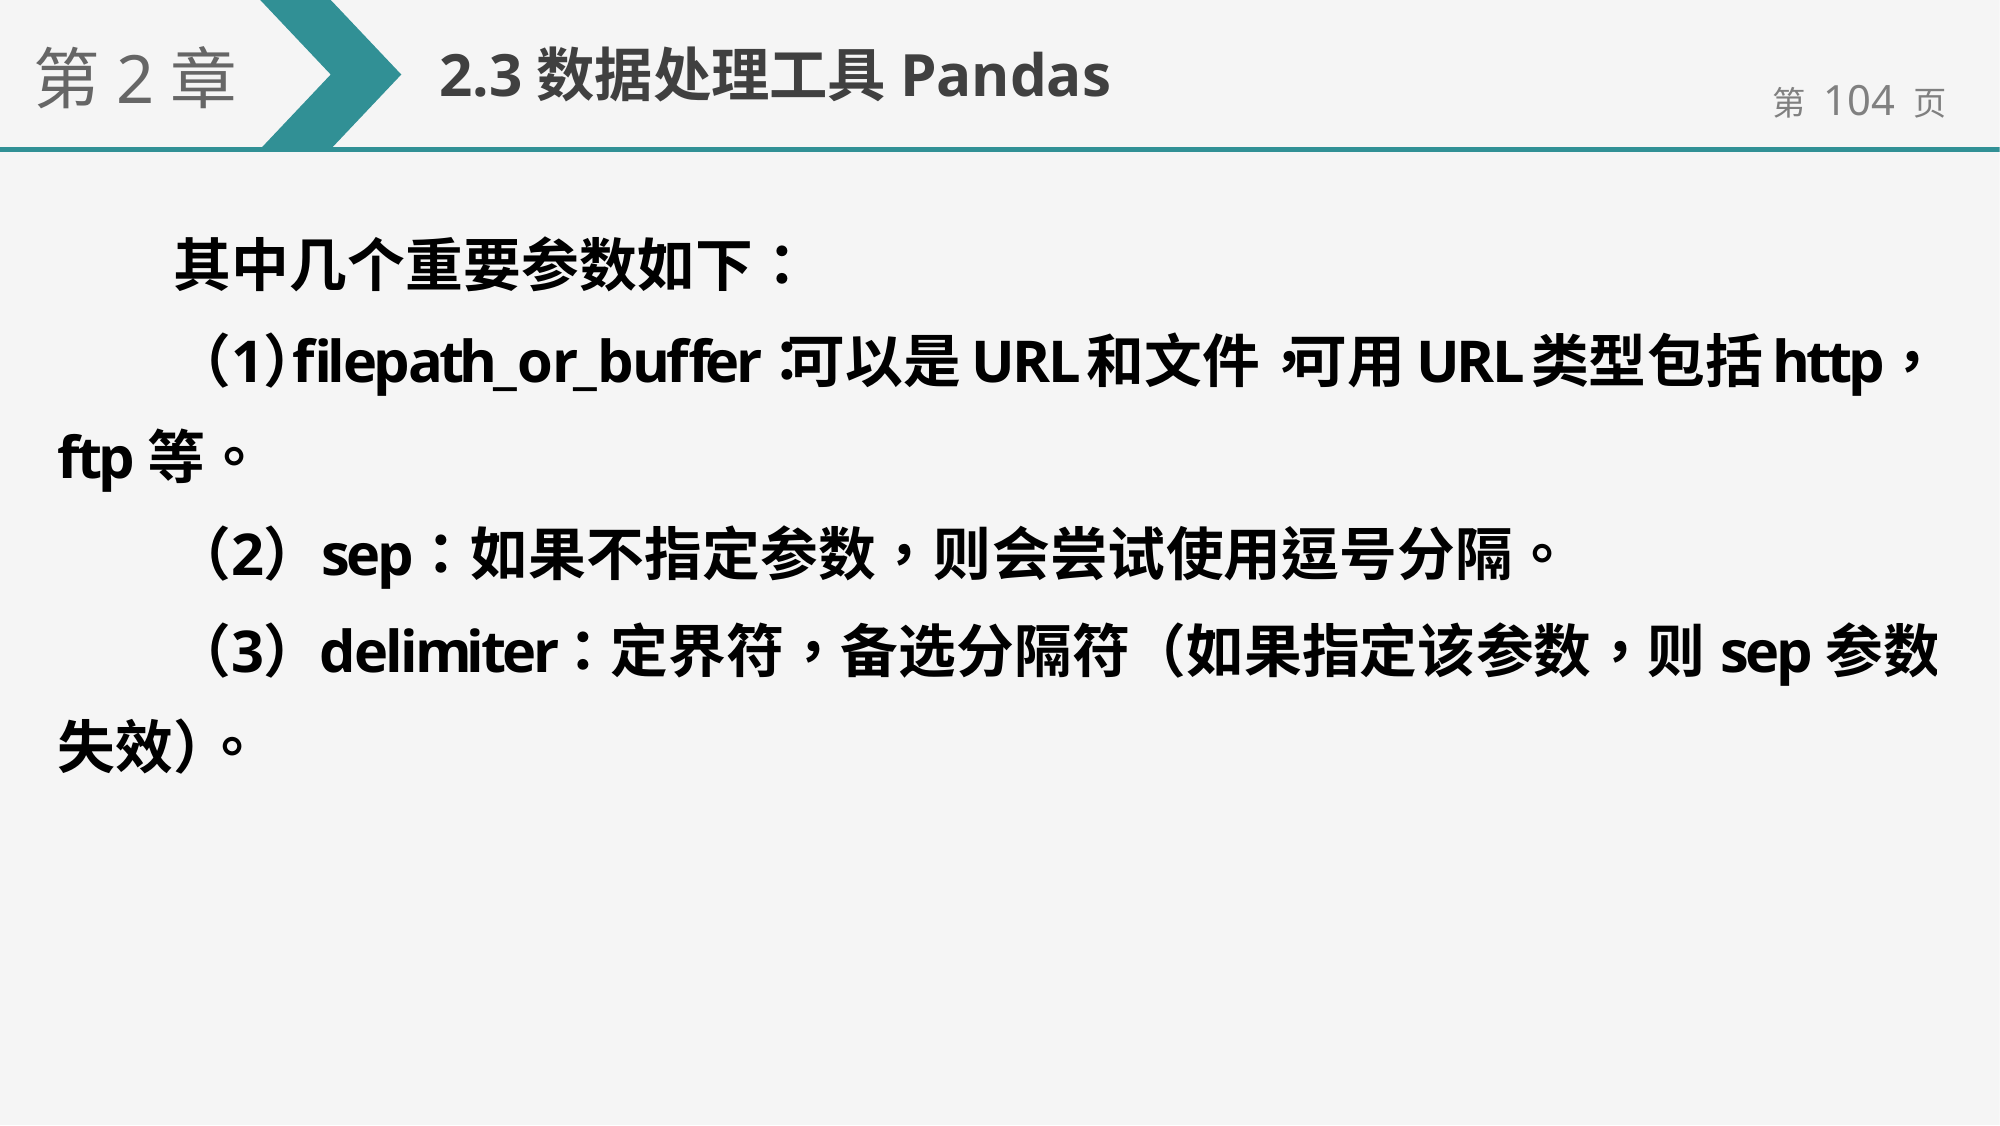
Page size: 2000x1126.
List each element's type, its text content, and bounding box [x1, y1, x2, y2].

text_box 2.3数据处理工具Pandas [424, 31, 1366, 116]
text_box [258, 0, 403, 148]
text_box 第2章 [19, 29, 253, 125]
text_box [57, 217, 1937, 861]
